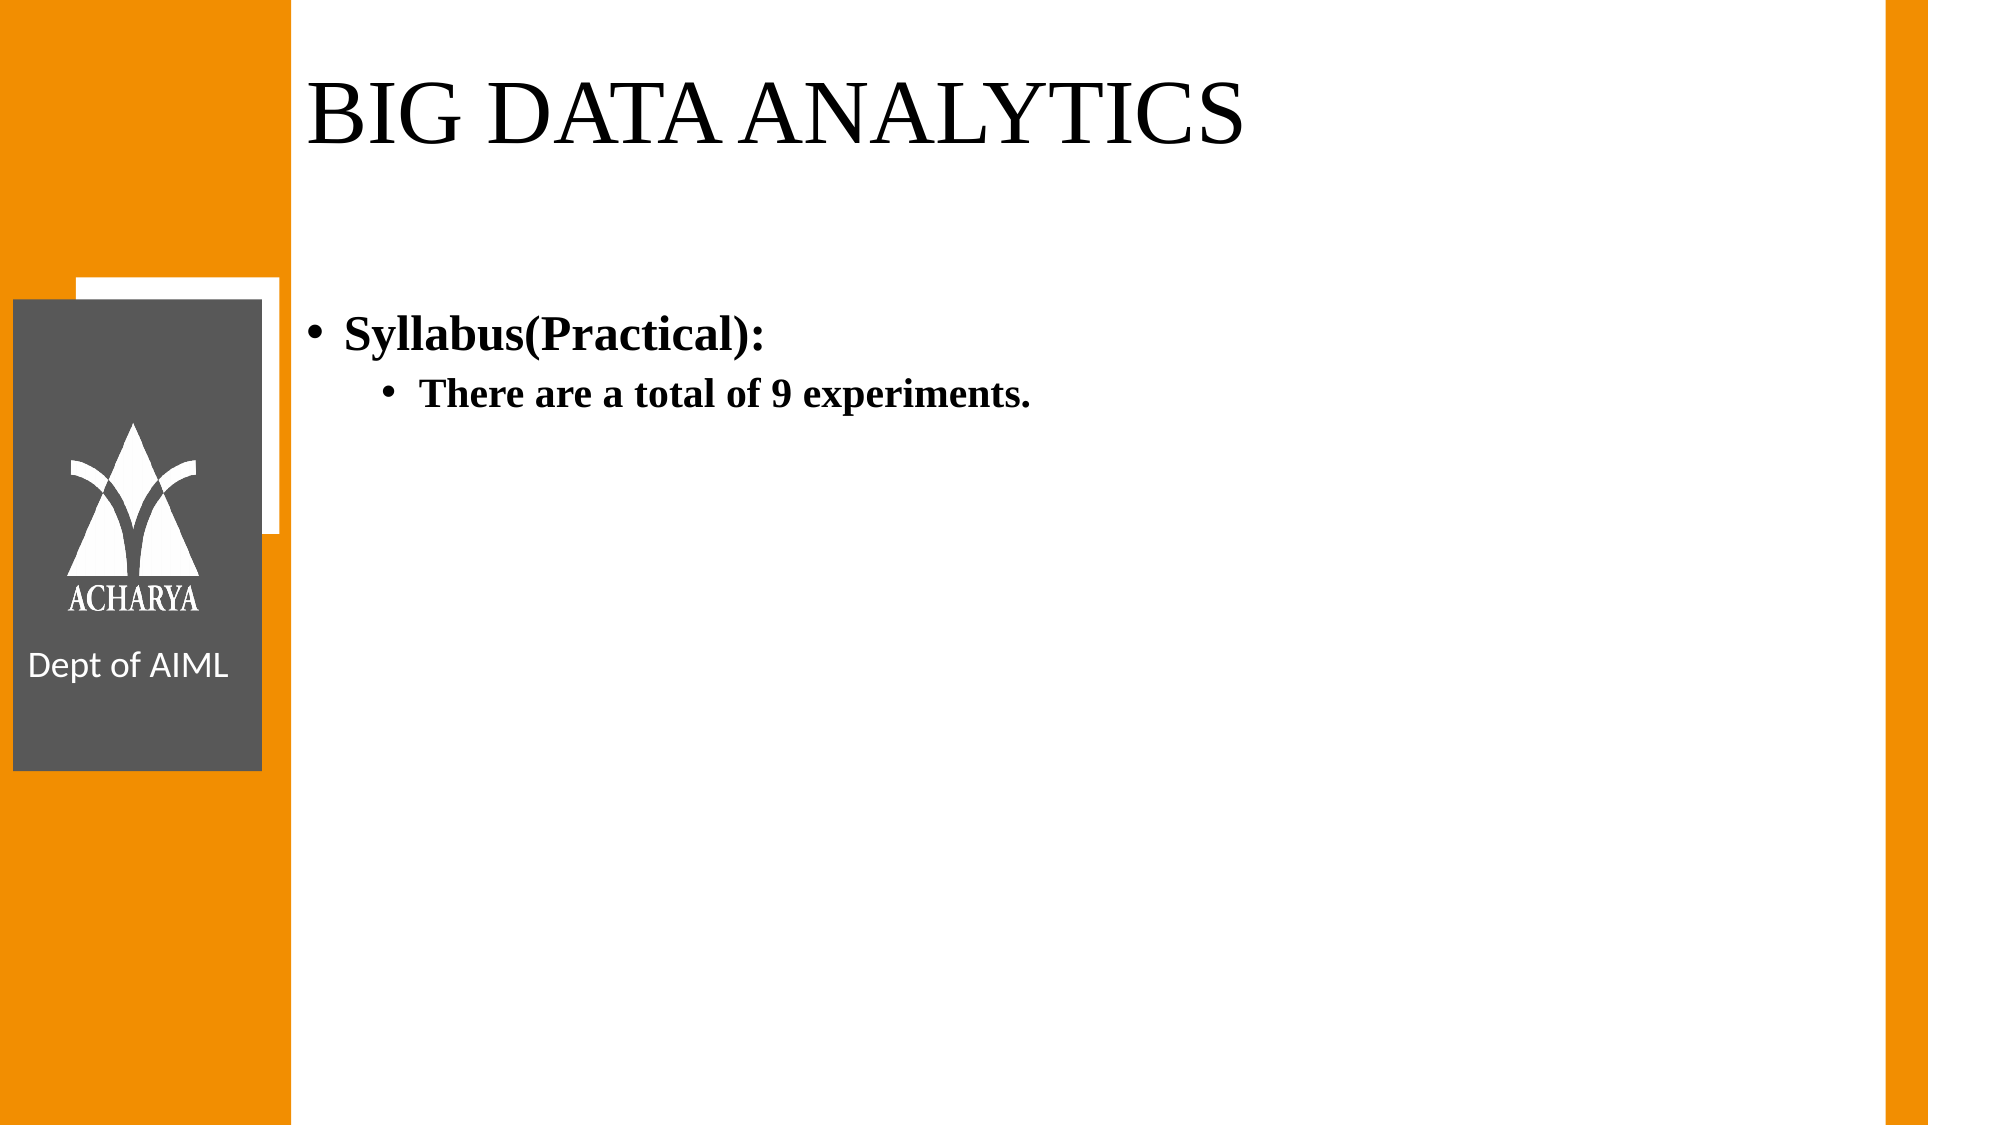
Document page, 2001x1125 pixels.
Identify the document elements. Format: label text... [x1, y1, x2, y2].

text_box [13, 277, 280, 772]
title BIG DATA ANALYTICS [292, 59, 1863, 278]
text_box [1885, 0, 1928, 1125]
list Syllabus(Practical): There are a total of 9 experiments. [292, 299, 1863, 1125]
text_box [0, 0, 292, 1125]
